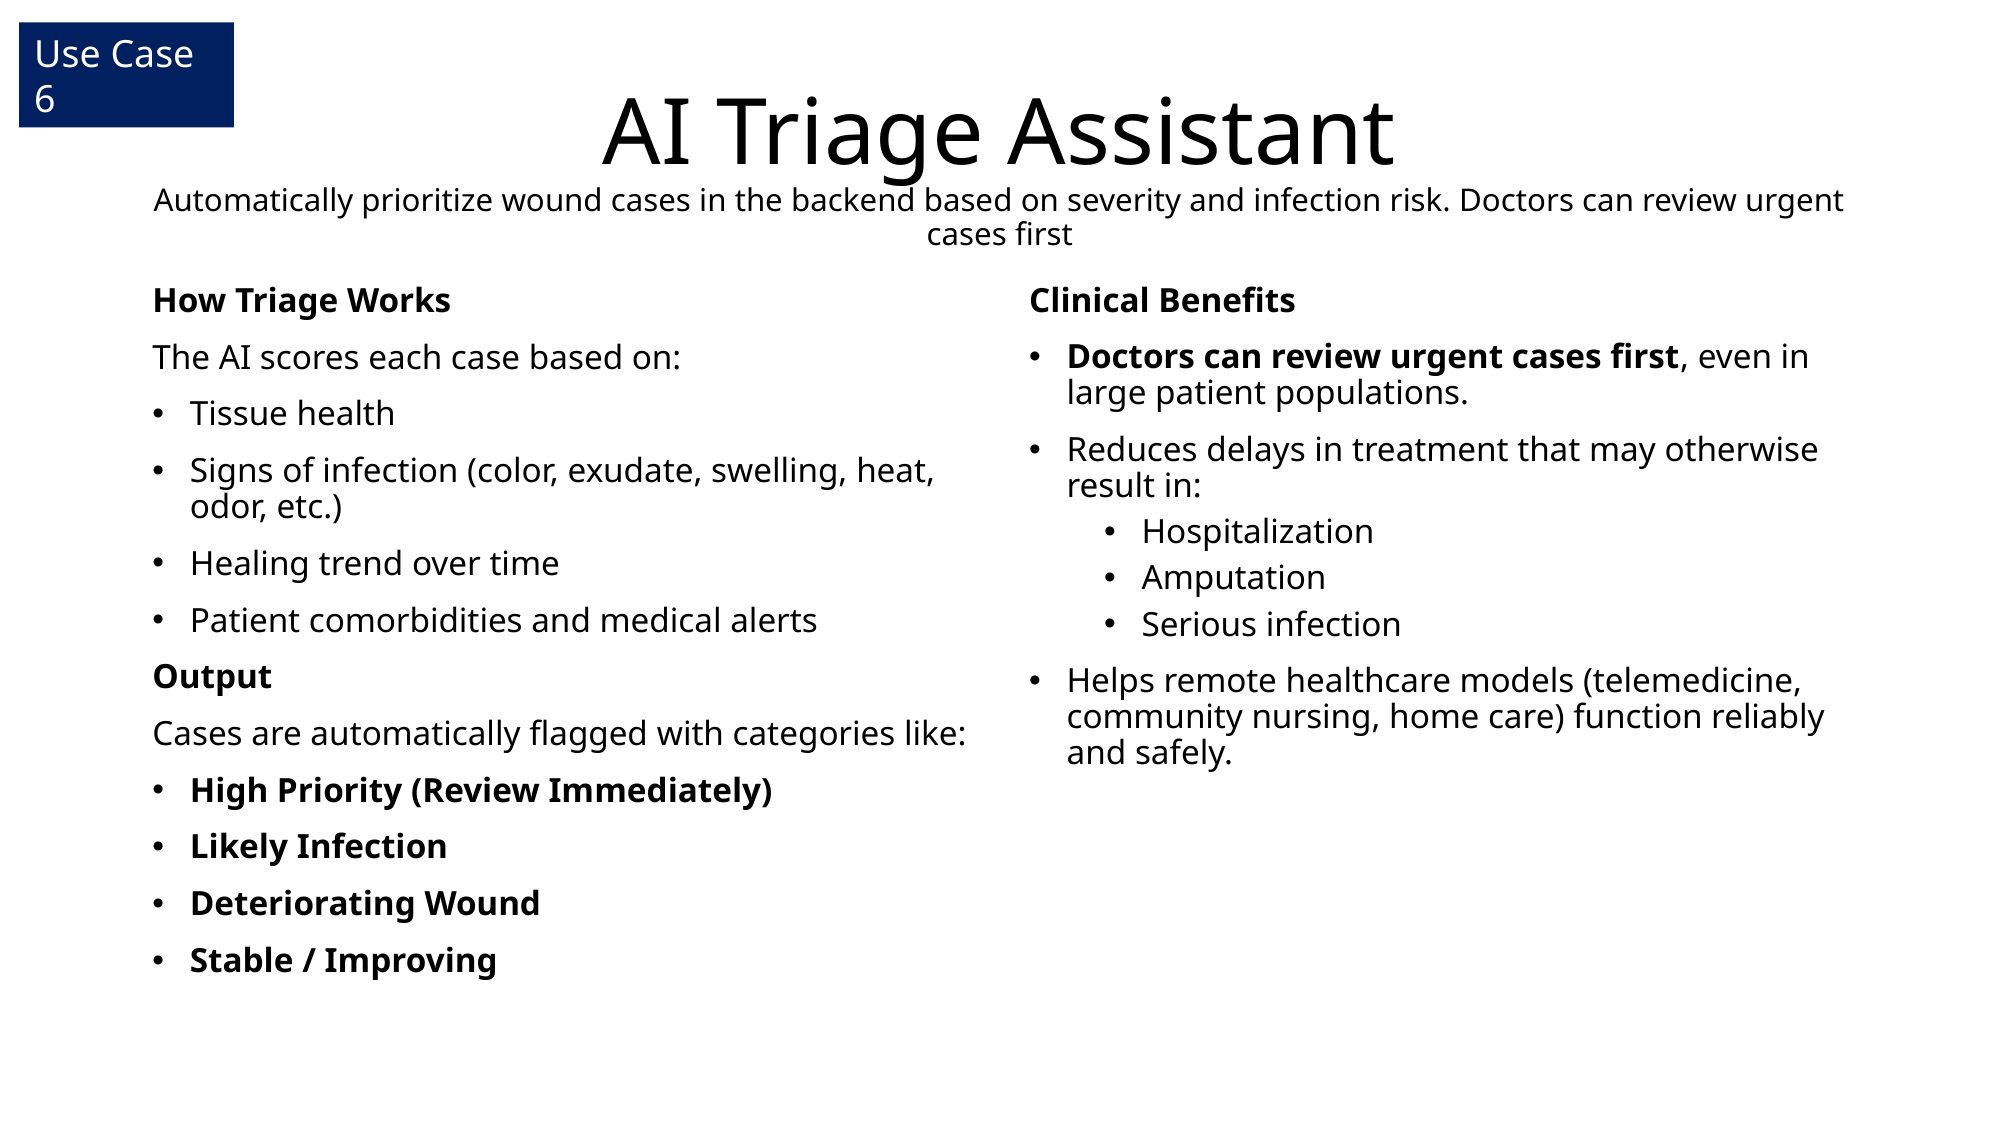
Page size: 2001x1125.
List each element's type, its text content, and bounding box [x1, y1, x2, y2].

text_box Use Case 6 [19, 22, 234, 128]
list Clinical Benefits Doctors can review urgent cases first, even in large patient populations. Reduces delays in treatment that may otherwise result in: Hospitalization Amputation Serious infection Helps remote healthcare models (telemedicine, community nursing, home care) function reliably and safely. [1014, 276, 1865, 990]
title AI Triage Assistant Automatically prioritize wound cases in the backend based on severity and infection risk. Doctors can review urgent cases first [137, 59, 1863, 278]
list How Triage Works The AI scores each case based on: Tissue health Signs of infection (color, exudate, swelling, heat, odor, etc.) Healing trend over time Patient comorbidities and medical alerts Output Cases are automatically flagged with categories like: High Priority (Review Immediately) Likely Infection Deteriorating Wound Stable / Improving [137, 276, 988, 990]
